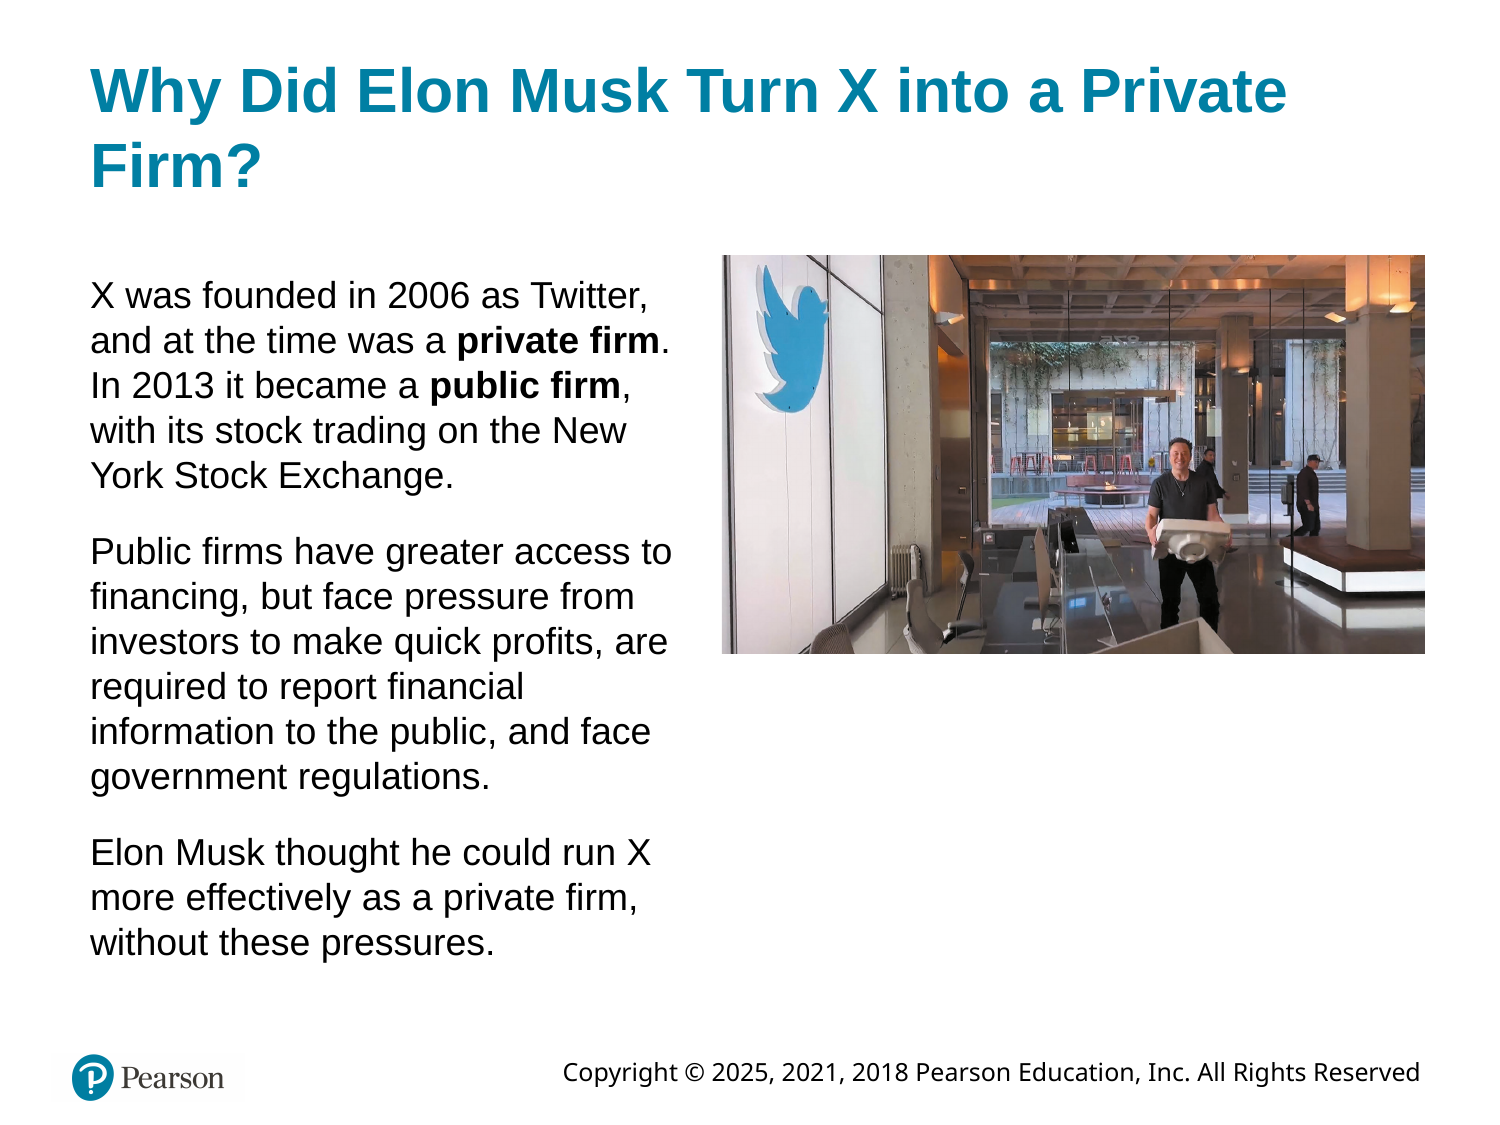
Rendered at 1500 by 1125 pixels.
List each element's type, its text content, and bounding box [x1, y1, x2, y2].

picture [51, 1053, 245, 1102]
picture [721, 255, 1426, 654]
title Why Did Elon Musk Turn X into a Private Firm? [75, 35, 1425, 216]
list X was founded in 2006 as Twitter, and at the time was a private firm. In 2013 it became a public firm, with its stock trading on the New York Stock Exchange. Public firms have greater access to financing, but face pressure from investors to make quick profits, are required to report financial information to the public, and face government regulations. Elon Musk thought he could run X more effectively as a private firm, without these pressures. [75, 255, 694, 987]
